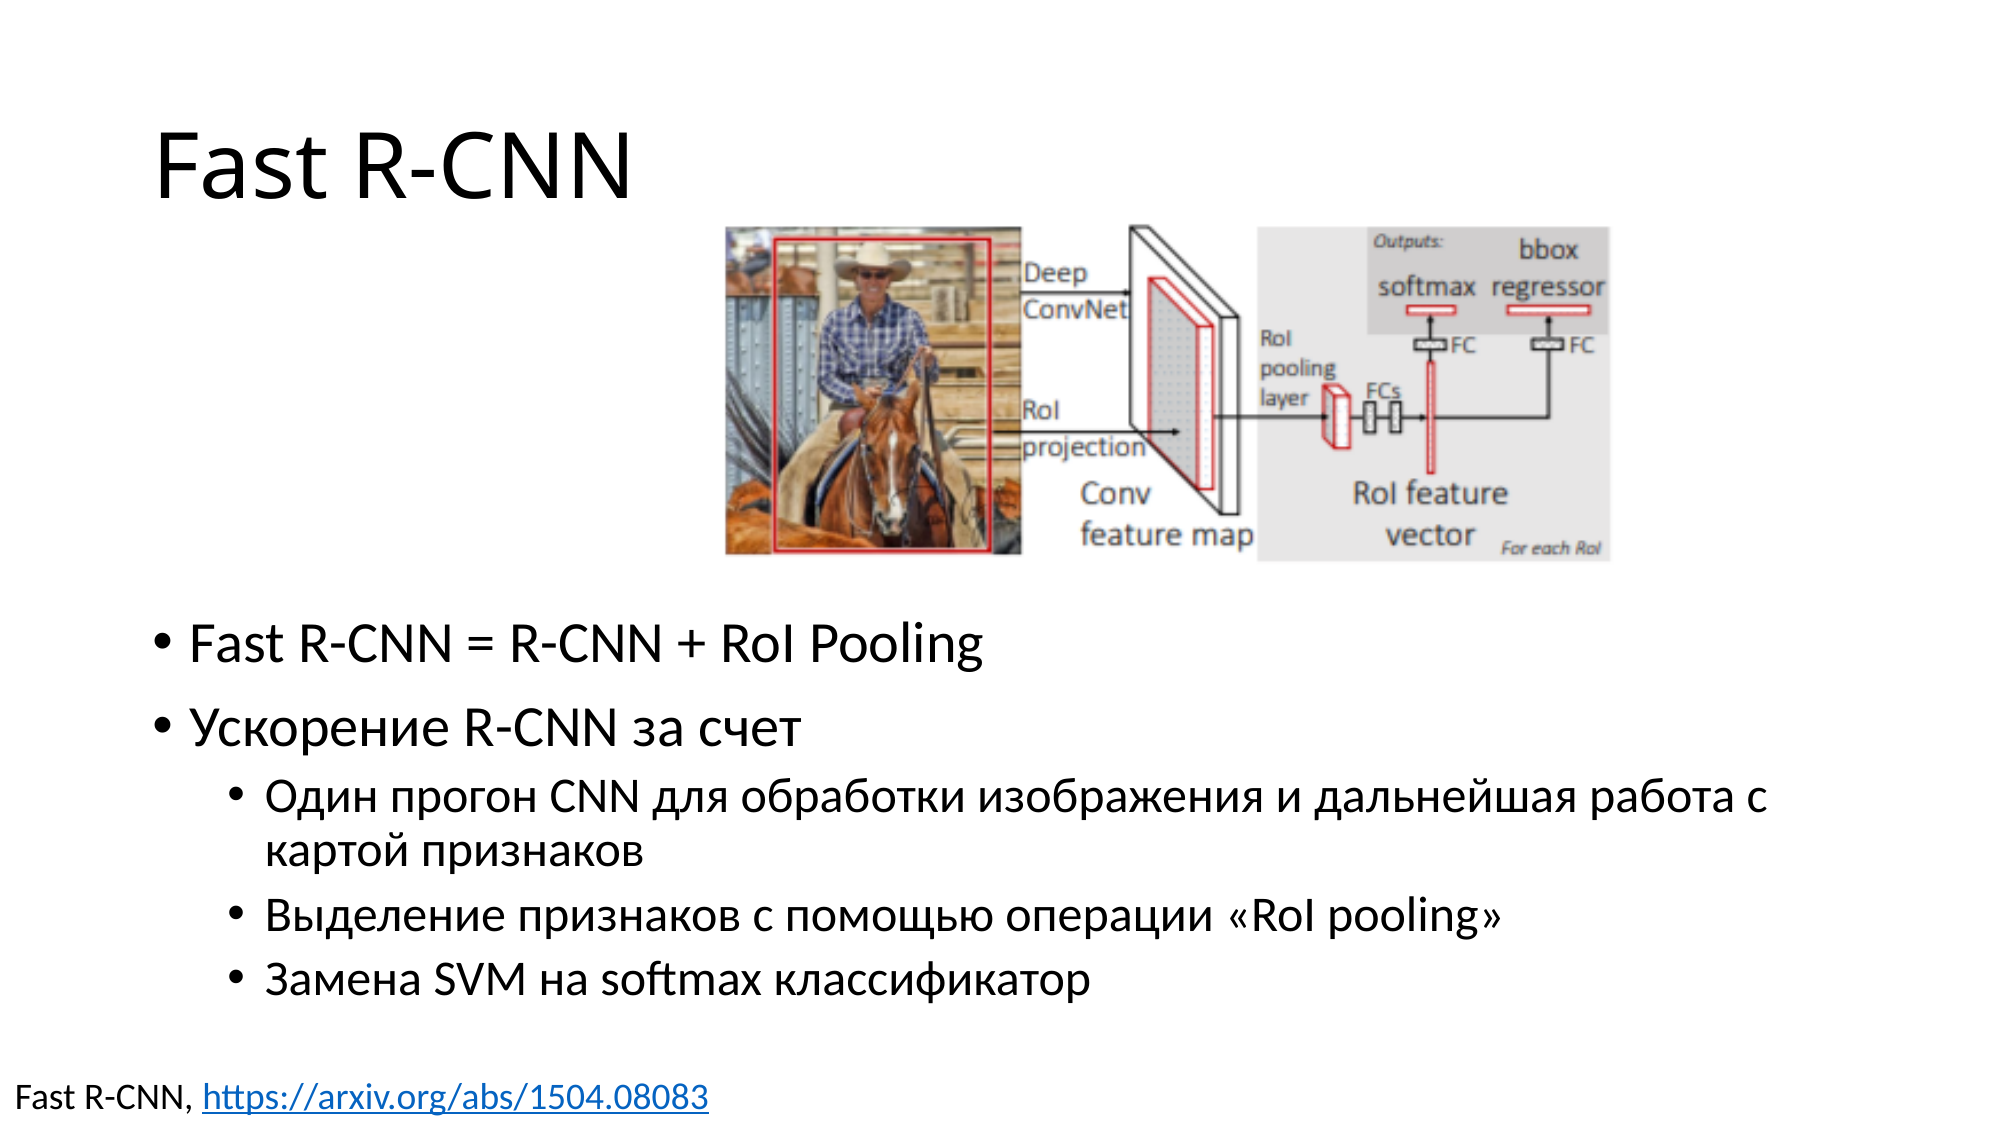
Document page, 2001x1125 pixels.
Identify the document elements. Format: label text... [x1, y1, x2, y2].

text_box Fast R-CNN, https://arxiv.org/abs/1504.08083 [0, 1064, 2000, 1125]
picture [695, 208, 1638, 567]
list Fast R-CNN = R-CNN + RoI Pooling Ускорение R-CNN за счет Один прогон CNN для обработки изображения и дальнейшая работа с картой признаков Выделение признаков с помощью операции «RoI pooling» Замена SVM на softmax классификатор [137, 604, 1863, 1027]
title Fast R-CNN [137, 59, 1863, 278]
